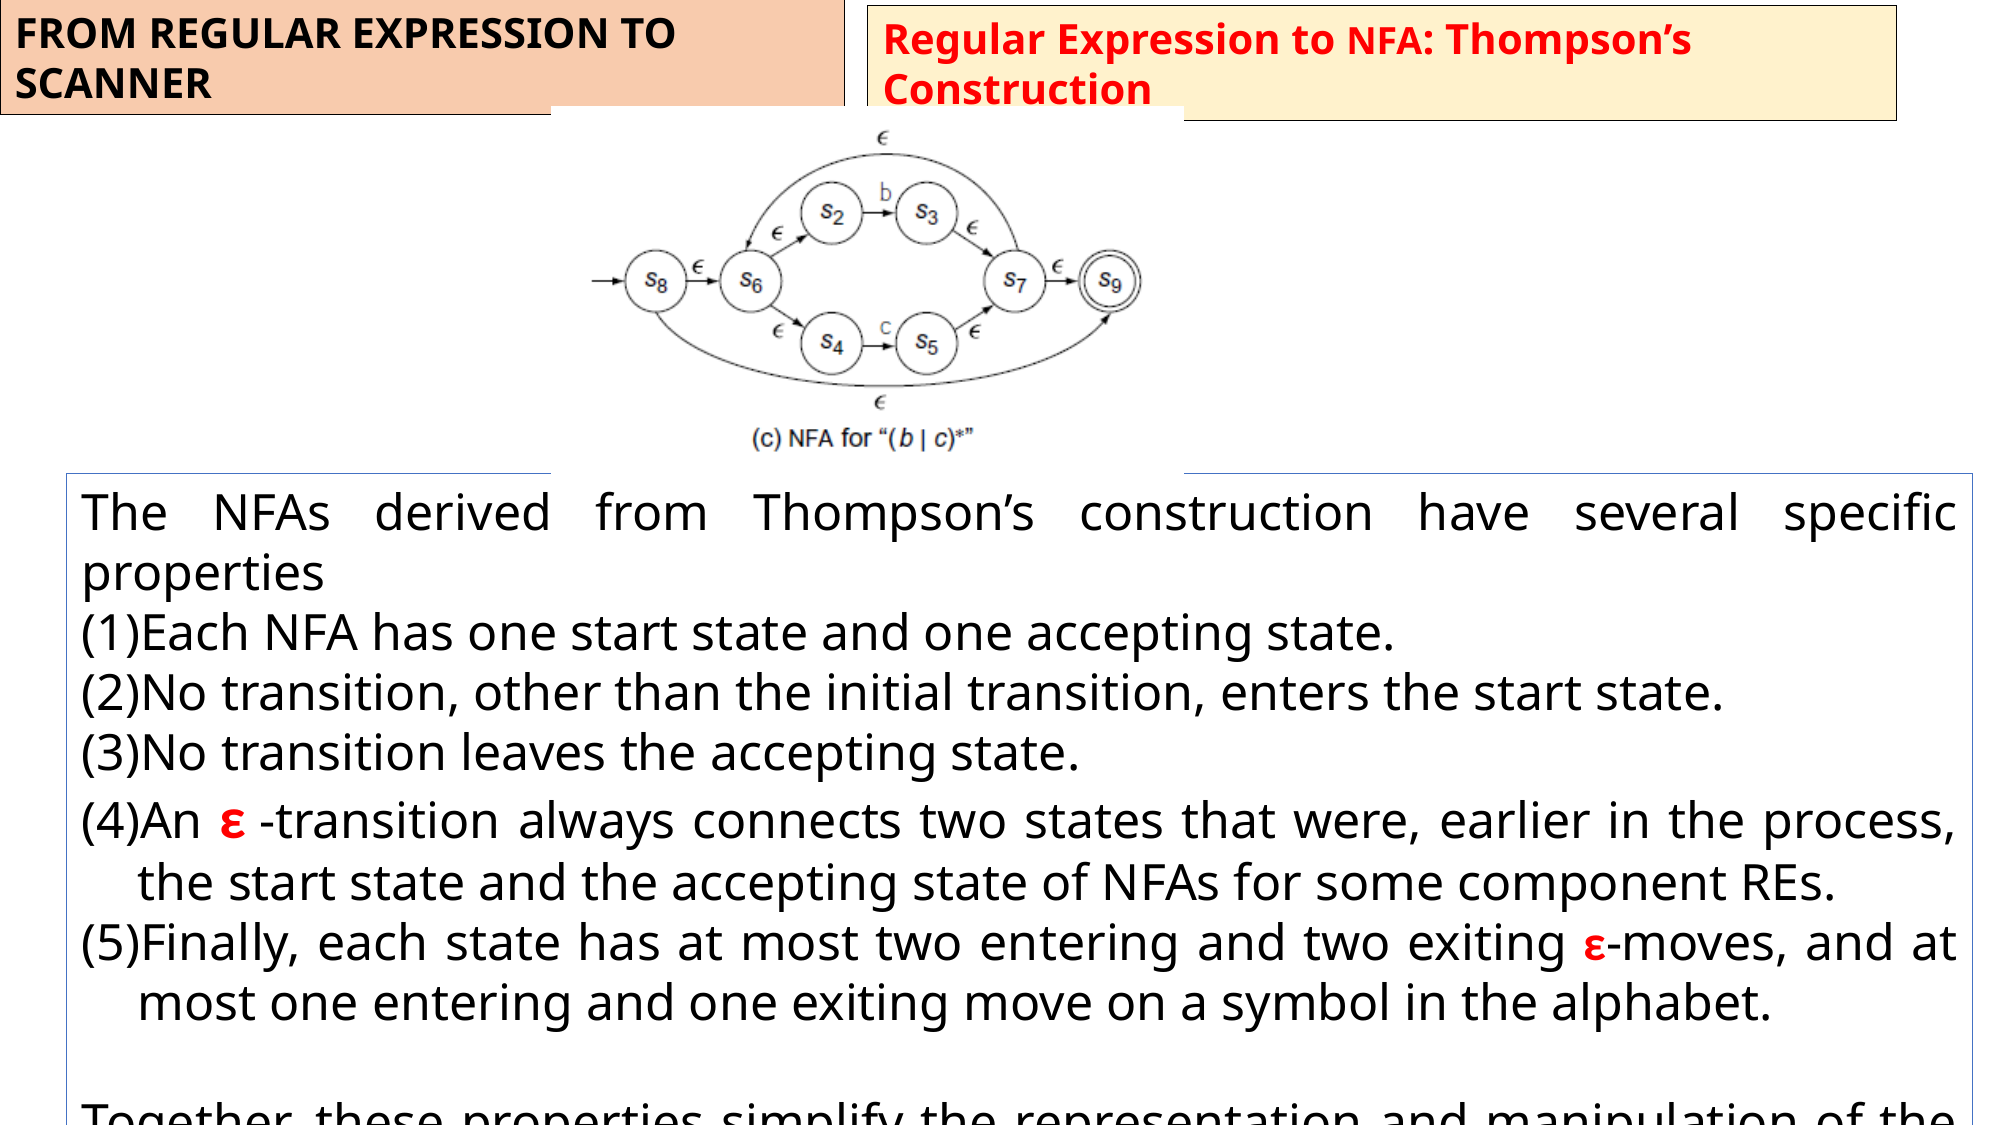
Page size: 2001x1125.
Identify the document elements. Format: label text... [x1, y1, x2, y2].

text_box Regular Expression to NFA: Thompson’s Construction [867, 5, 1897, 121]
text_box FROM REGULAR EXPRESSION TO SCANNER [0, 0, 845, 115]
text_box The NFAs derived from Thompson’s construction have several specific properties Each NFA has one start state and one accepting state. No transition, other than the initial transition, enters the start state. No transition leaves the accepting state. An ε -transition always connects two states that were, earlier in the process, the start state and the accepting state of NFAs for some component REs. Finally, each state has at most two entering and two exiting ε-moves, and at most one entering and one exiting move on a symbol in the alphabet. Together, these properties simplify the representation and manipulation of the NFAs. [66, 473, 1973, 1125]
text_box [551, 106, 1184, 474]
